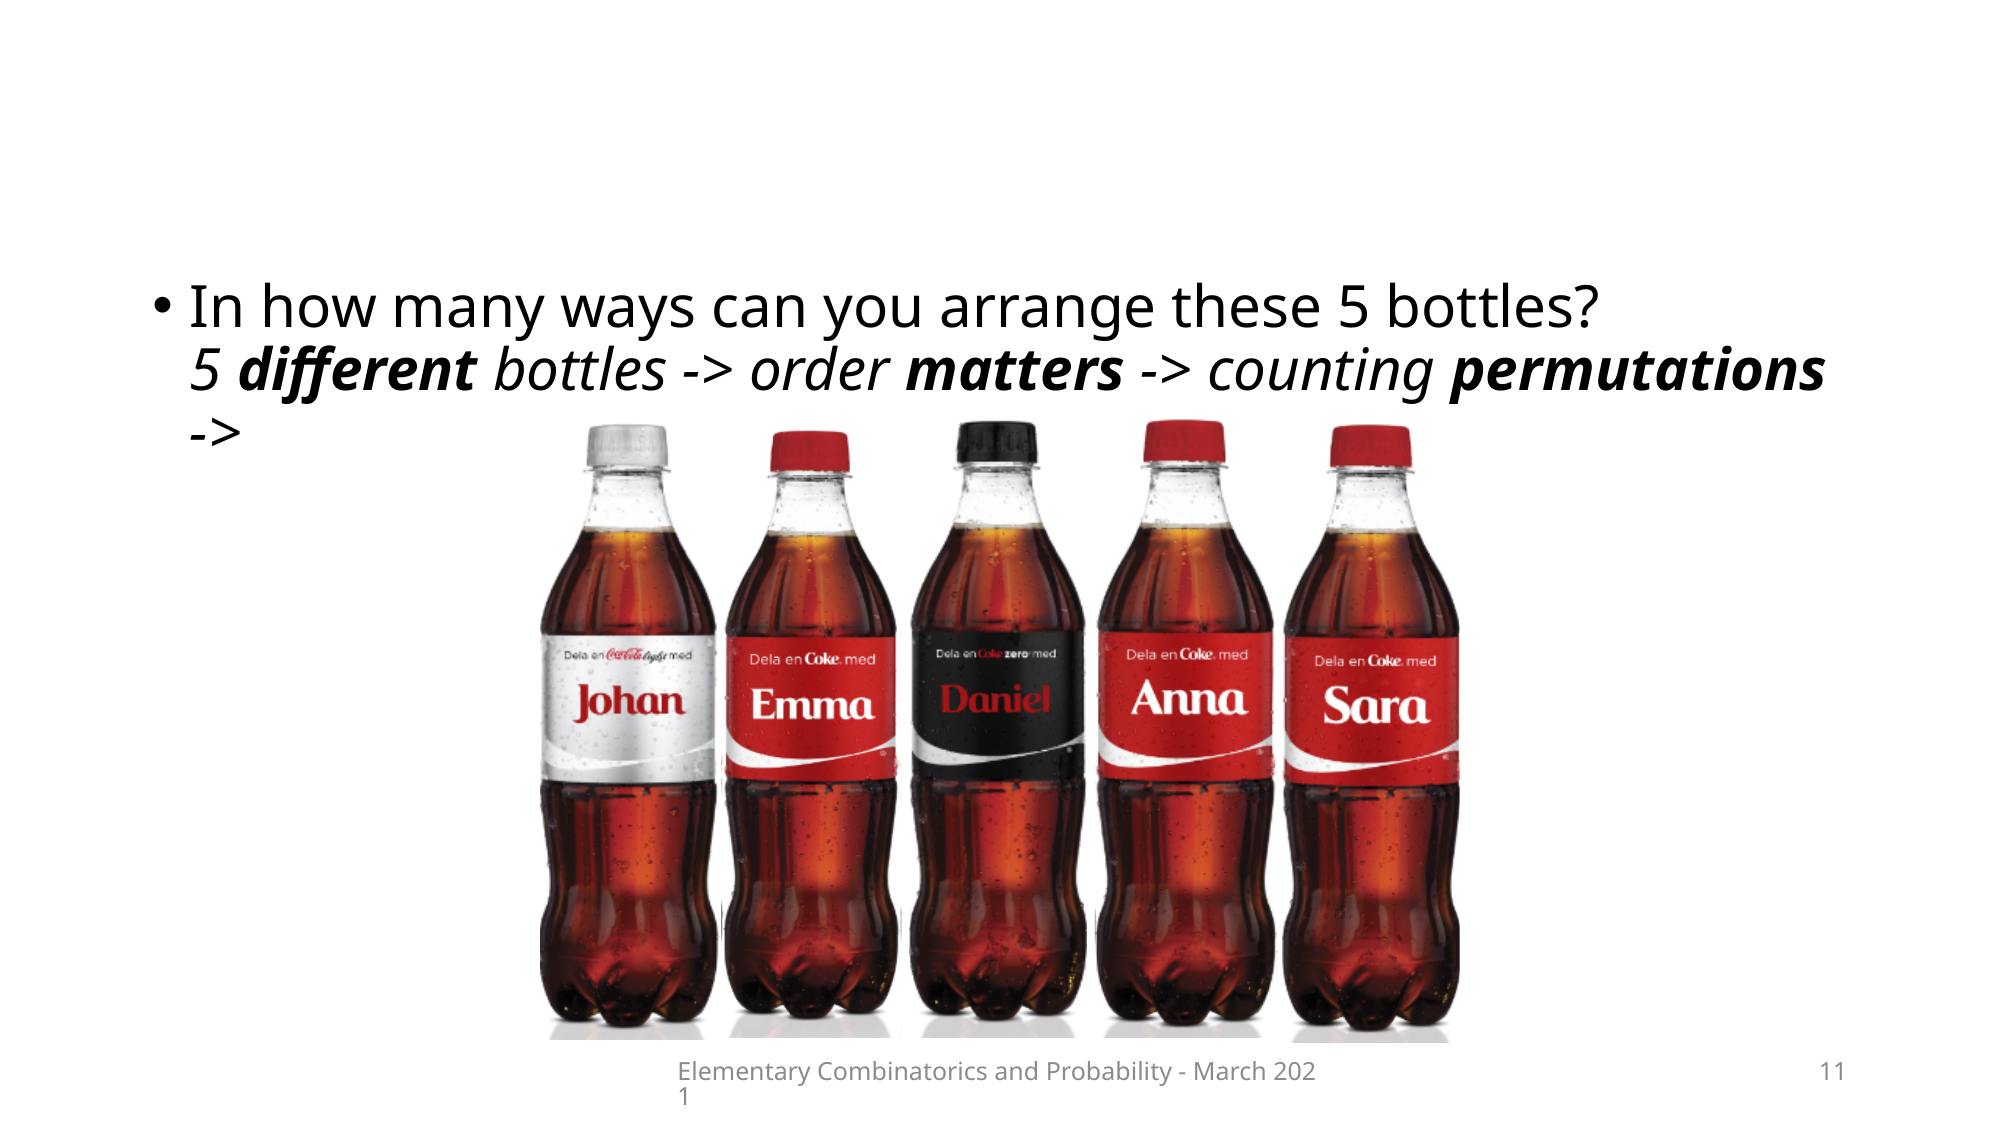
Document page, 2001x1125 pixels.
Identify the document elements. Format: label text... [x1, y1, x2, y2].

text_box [540, 418, 1460, 1043]
footer Elementary Combinatorics and Probability - March 2021 [662, 1043, 1338, 1103]
slide_number 11 [1412, 1042, 1863, 1103]
